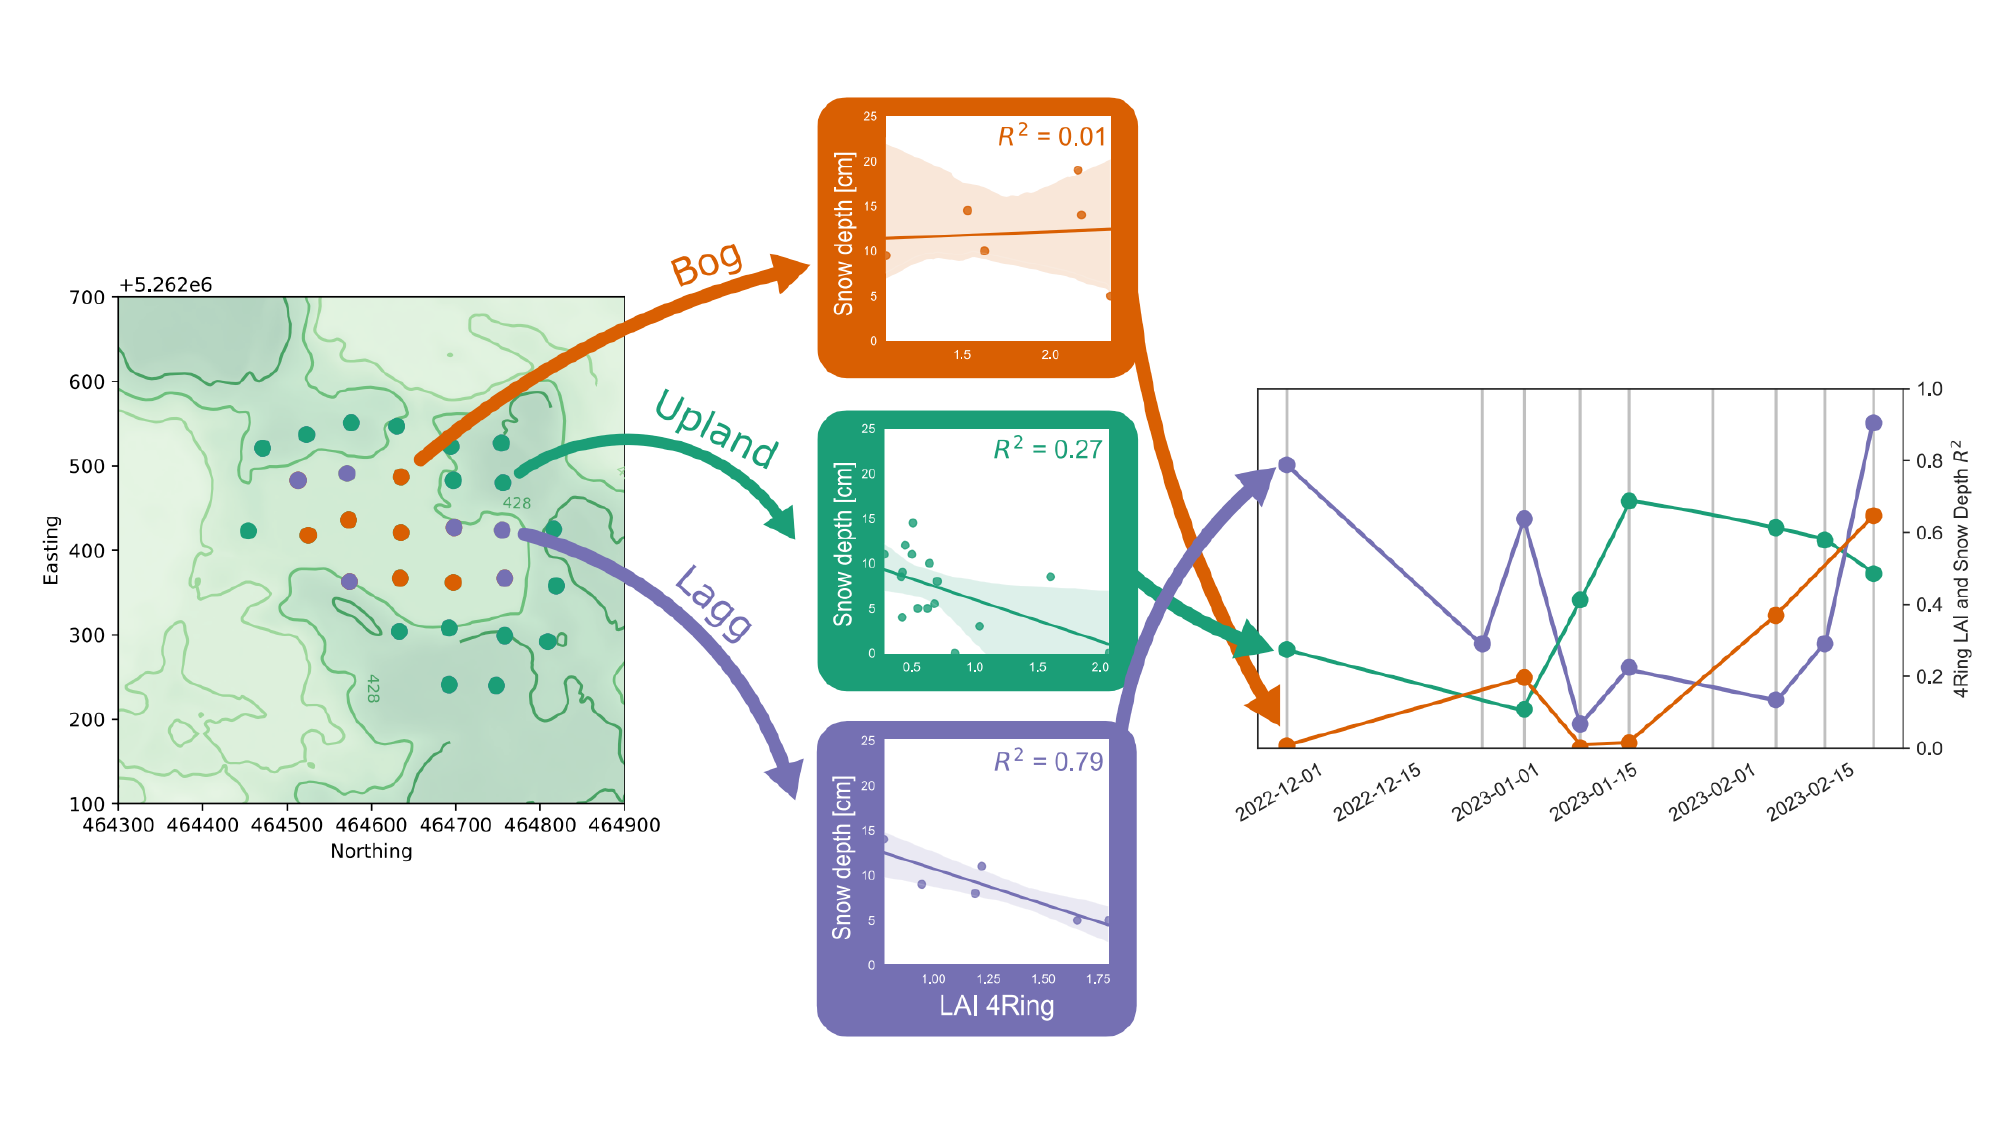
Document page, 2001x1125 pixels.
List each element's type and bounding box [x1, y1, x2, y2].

picture [0, 79, 2000, 1046]
